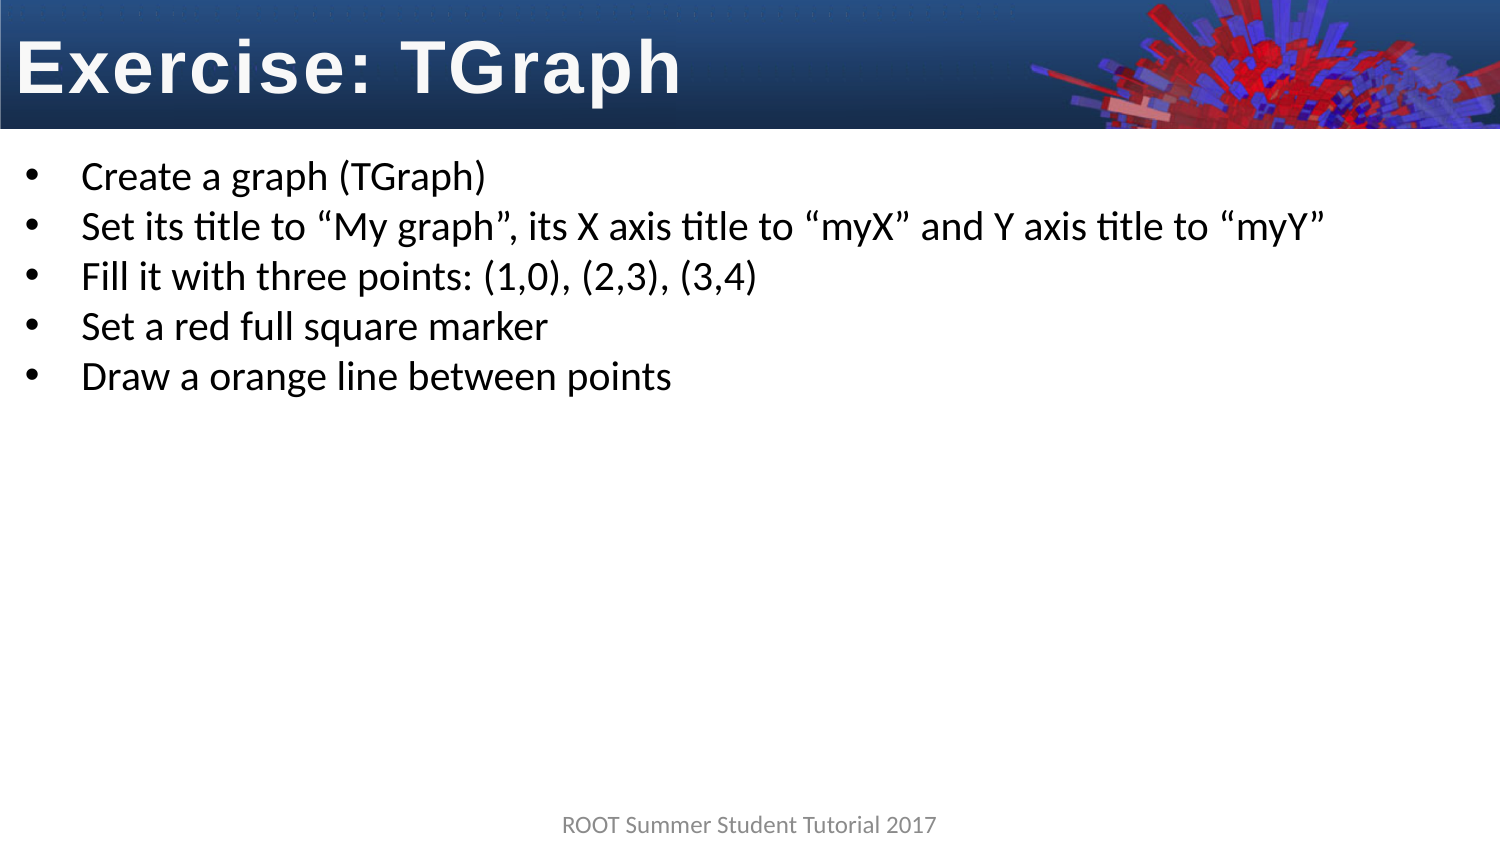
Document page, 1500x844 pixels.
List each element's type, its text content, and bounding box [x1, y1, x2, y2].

footer ROOT Summer Student Tutorial 2017 [512, 800, 988, 844]
text_box Exercise: TGraph [0, 0, 1500, 129]
text_box Create a graph (TGraph) Set its title to “My graph”, its X axis title to “myX” and Y axis title to “myY” Fill it with three points: (1,0), (2,3), (3,4) Set a red full square marker Draw a orange line between points [10, 141, 1488, 457]
